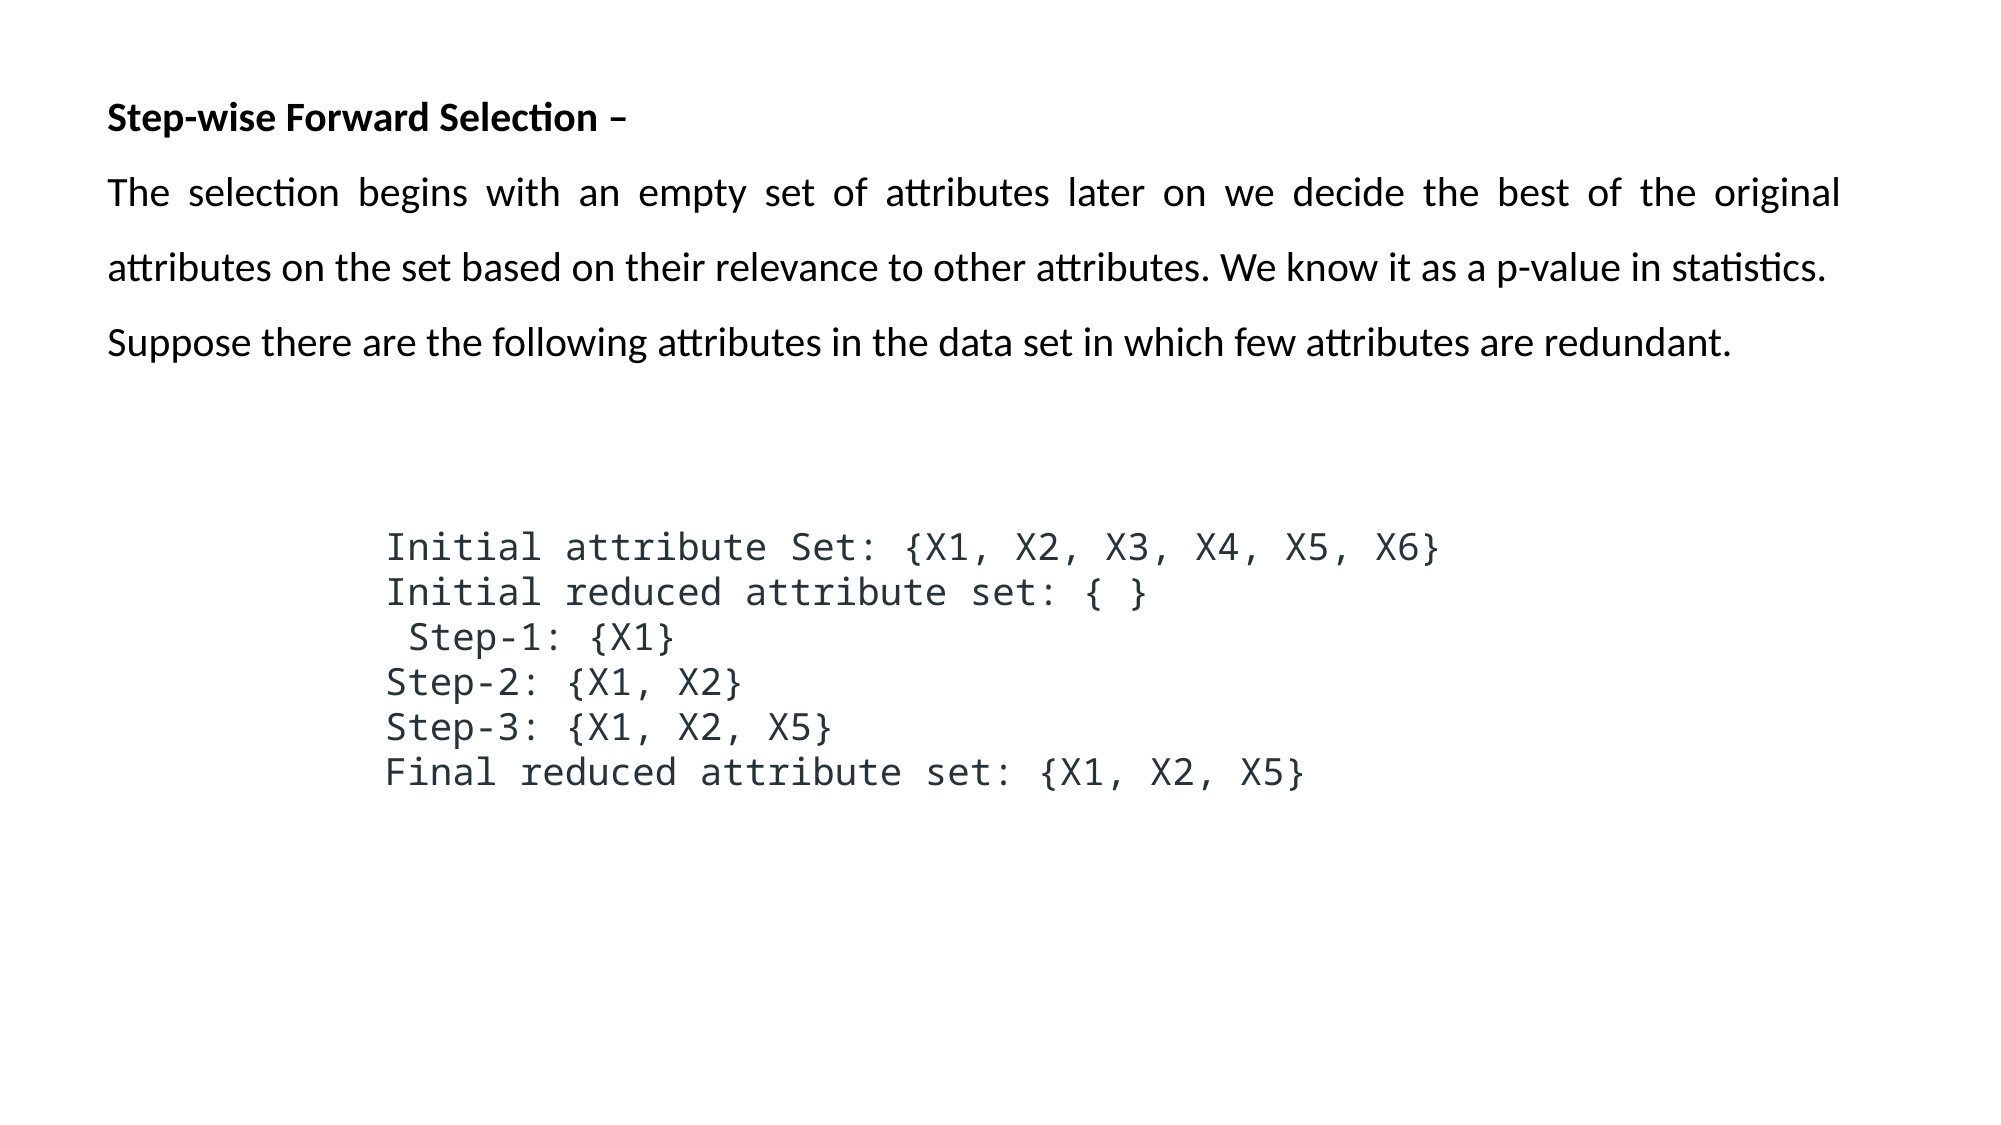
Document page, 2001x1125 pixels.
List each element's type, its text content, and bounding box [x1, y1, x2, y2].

text_box Initial attribute Set: {X1, X2, X3, X4, X5, X6} Initial reduced attribute set: { } Step-1: {X1} Step-2: {X1, X2} Step-3: {X1, X2, X5} Final reduced attribute set: {X1, X2, X5} [384, 522, 1465, 933]
text_box Step-wise Forward Selection – The selection begins with an empty set of attributes later on we decide the best of the original attributes on the set based on their relevance to other attributes. We know it as a p-value in statistics. Suppose there are the following attributes in the data set in which few attributes are redundant. [92, 57, 1858, 1125]
